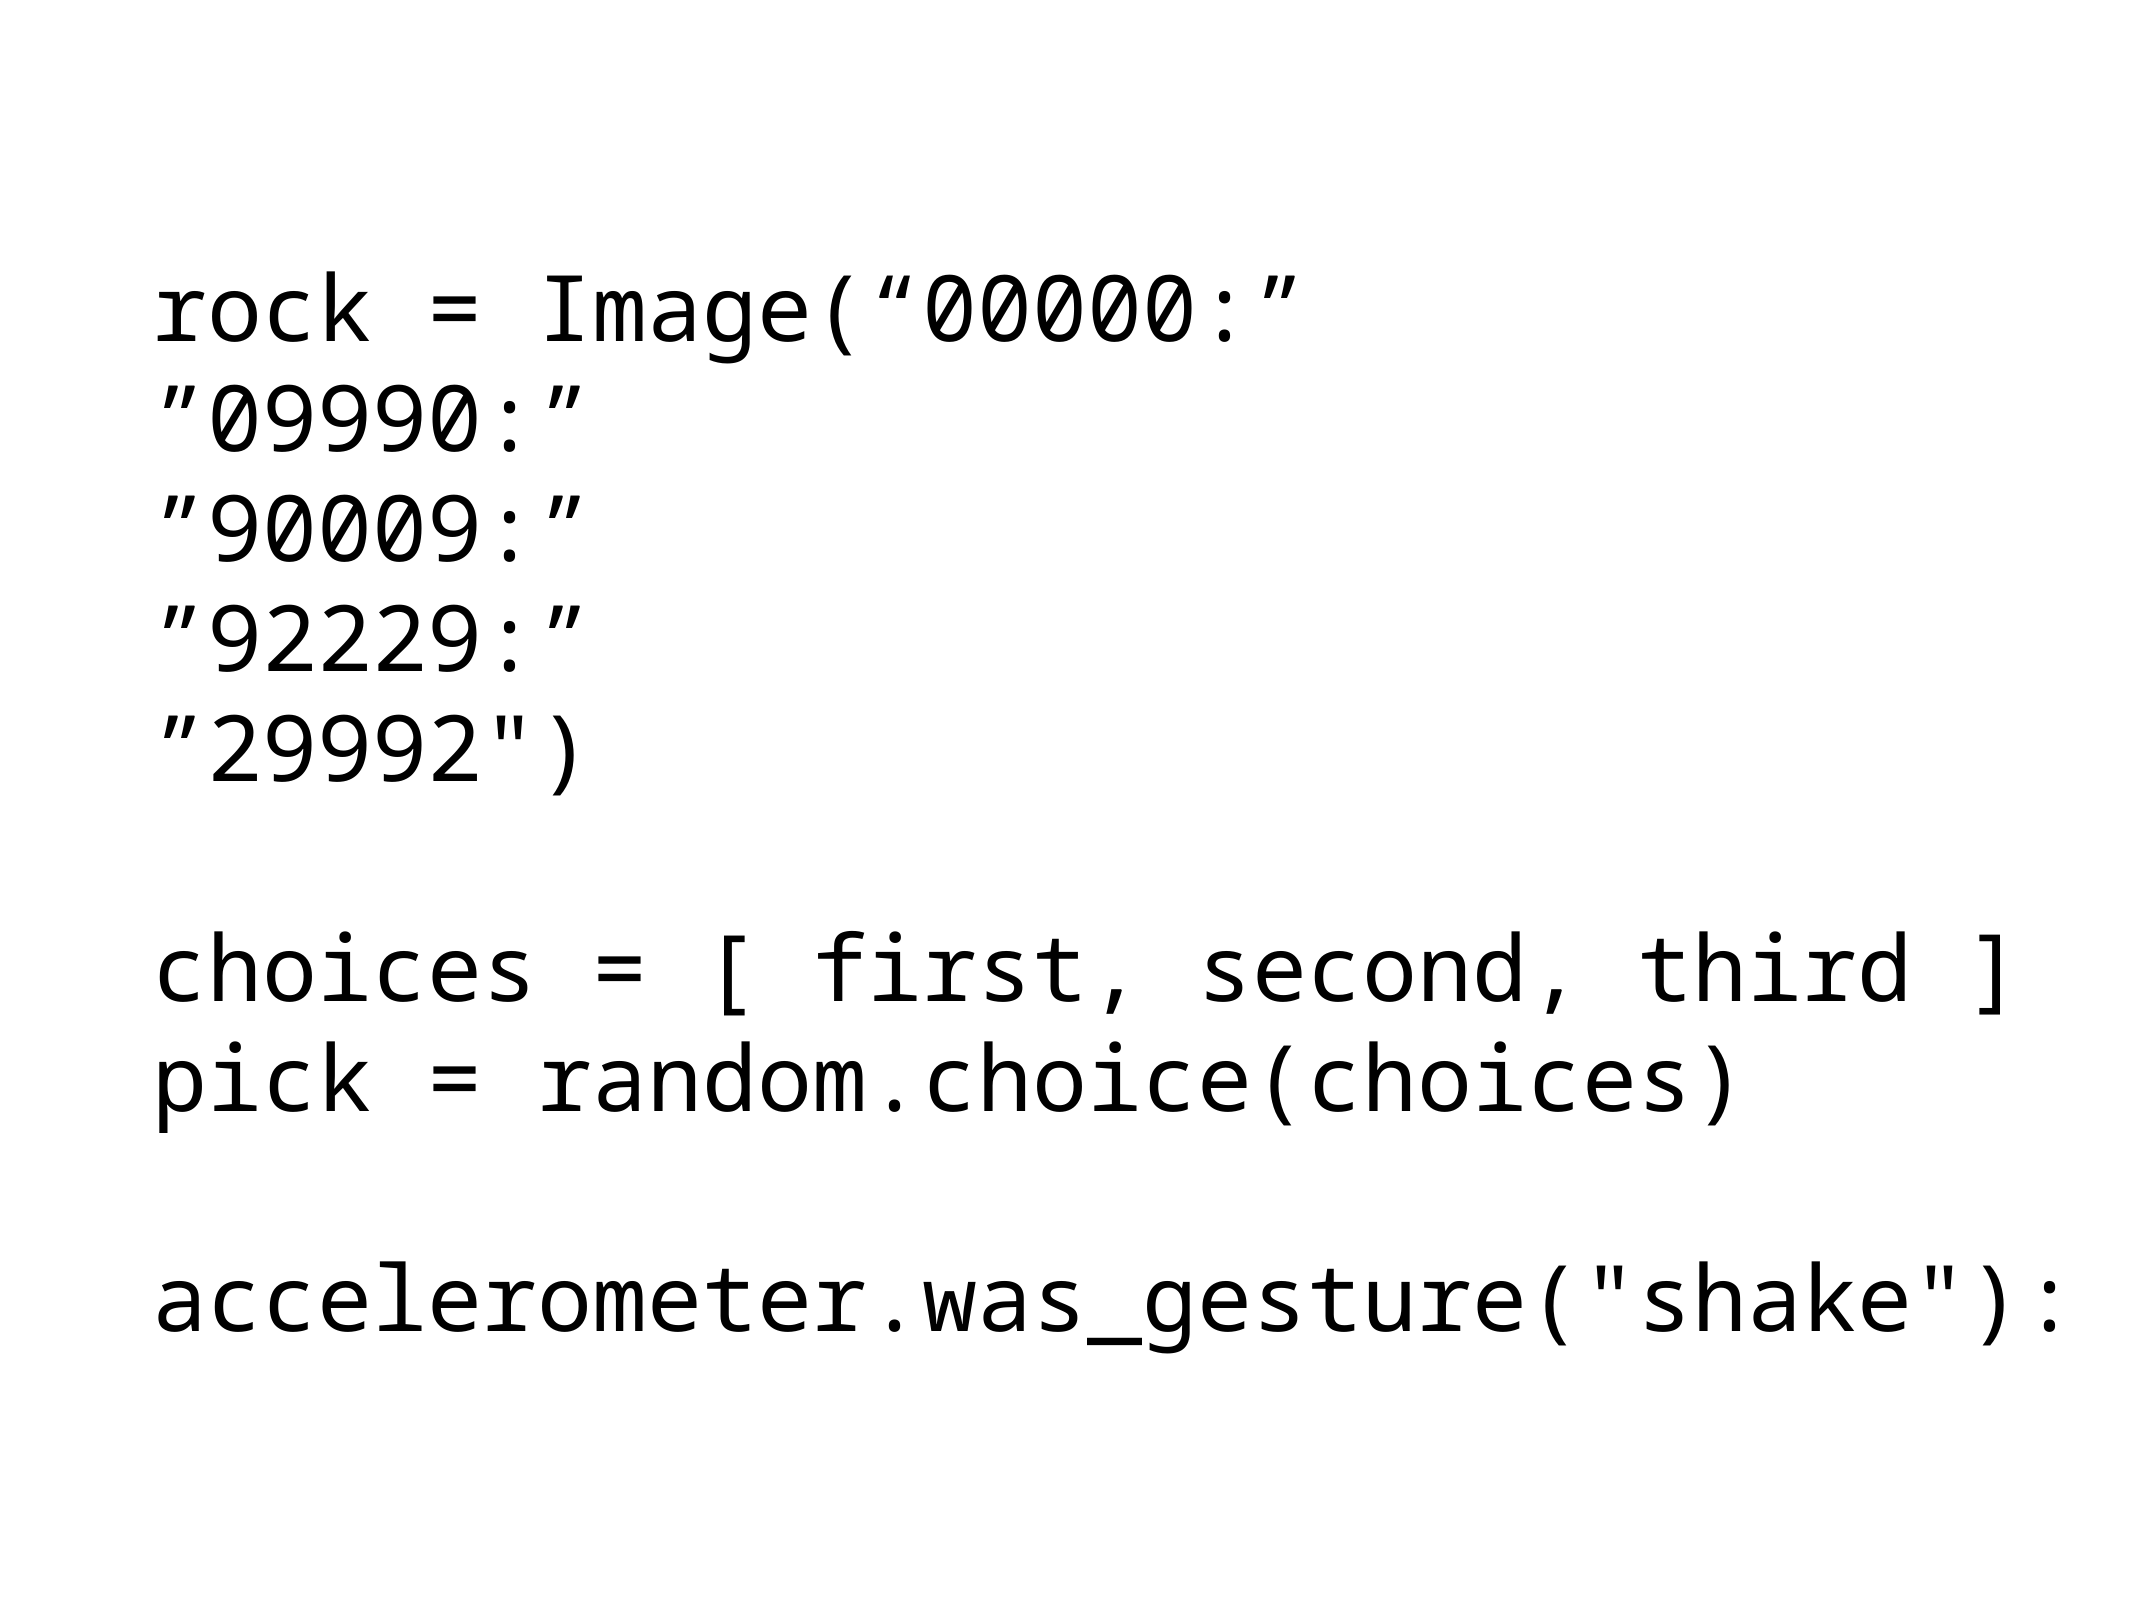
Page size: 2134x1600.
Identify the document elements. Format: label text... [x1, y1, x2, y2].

text_box rock = Image(“00000:” ”09990:” ”90009:” ”92229:” ”29992") choices = [ first, second, third ] pick = random.choice(choices) accelerometer.was_gesture("shake"): [144, 241, 2134, 1359]
